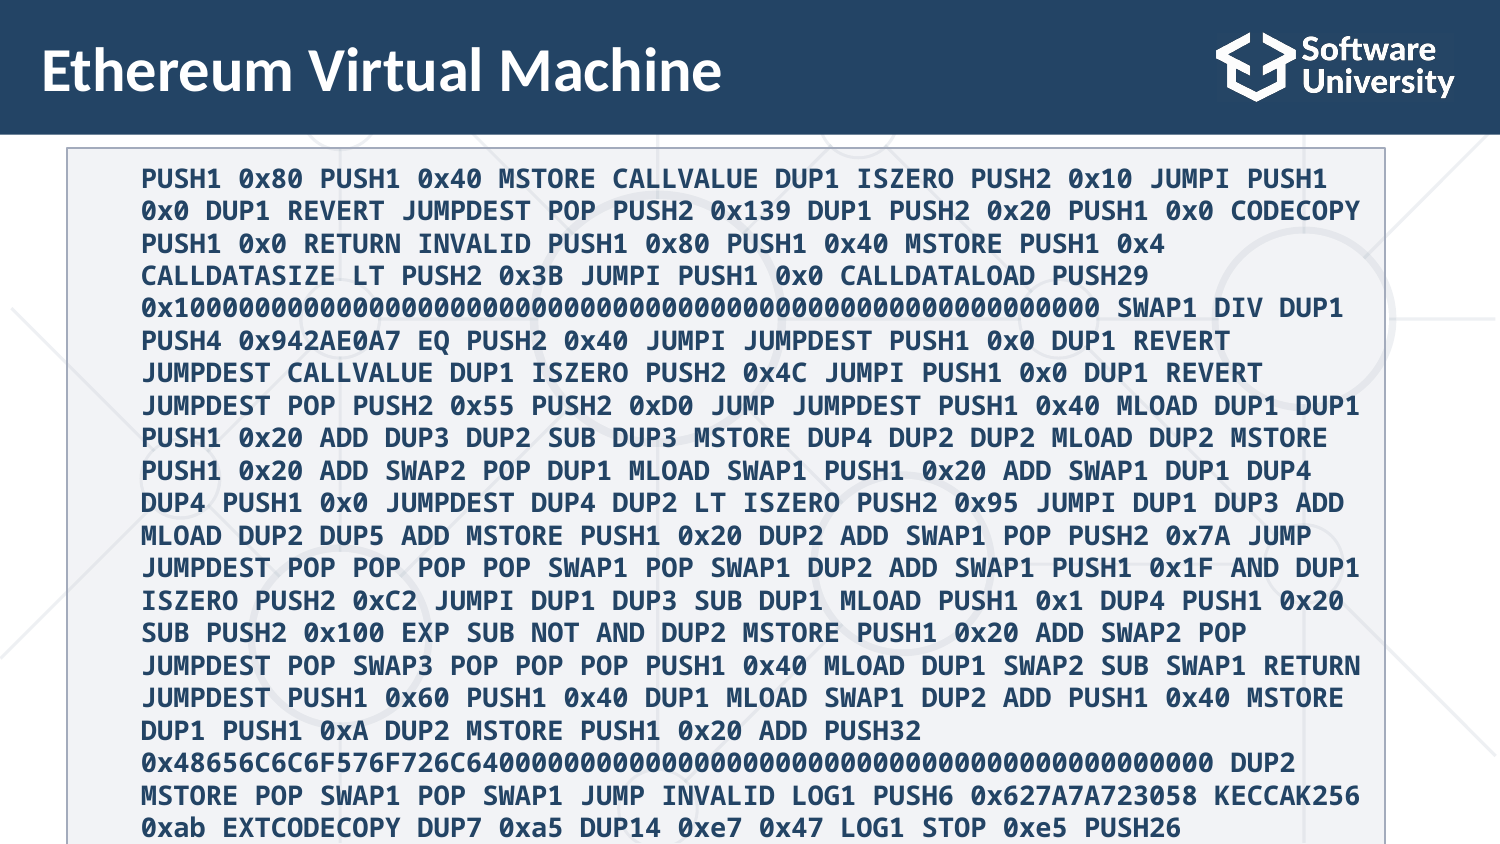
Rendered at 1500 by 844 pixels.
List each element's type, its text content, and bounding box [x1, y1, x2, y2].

list PUSH1 0x80 PUSH1 0x40 MSTORE CALLVALUE DUP1 ISZERO PUSH2 0x10 JUMPI PUSH1 0x0 DUP1 REVERT JUMPDEST POP PUSH2 0x139 DUP1 PUSH2 0x20 PUSH1 0x0 CODECOPY PUSH1 0x0 RETURN INVALID PUSH1 0x80 PUSH1 0x40 MSTORE PUSH1 0x4 CALLDATASIZE LT PUSH2 0x3B JUMPI PUSH1 0x0 CALLDATALOAD PUSH29 0x100000000000000000000000000000000000000000000000000000000 SWAP1 DIV DUP1 PUSH4 0x942AE0A7 EQ PUSH2 0x40 JUMPI JUMPDEST PUSH1 0x0 DUP1 REVERT JUMPDEST CALLVALUE DUP1 ISZERO PUSH2 0x4C JUMPI PUSH1 0x0 DUP1 REVERT JUMPDEST POP PUSH2 0x55 PUSH2 0xD0 JUMP JUMPDEST PUSH1 0x40 MLOAD DUP1 DUP1 PUSH1 0x20 ADD DUP3 DUP2 SUB DUP3 MSTORE DUP4 DUP2 DUP2 MLOAD DUP2 MSTORE PUSH1 0x20 ADD SWAP2 POP DUP1 MLOAD SWAP1 PUSH1 0x20 ADD SWAP1 DUP1 DUP4 DUP4 PUSH1 0x0 JUMPDEST DUP4 DUP2 LT ISZERO PUSH2 0x95 JUMPI DUP1 DUP3 ADD MLOAD DUP2 DUP5 ADD MSTORE PUSH1 0x20 DUP2 ADD SWAP1 POP PUSH2 0x7A JUMP JUMPDEST POP POP POP POP SWAP1 POP SWAP1 DUP2 ADD SWAP1 PUSH1 0x1F AND DUP1 ISZERO PUSH2 0xC2 JUMPI DUP1 DUP3 SUB DUP1 MLOAD PUSH1 0x1 DUP4 PUSH1 0x20 SUB PUSH2 0x100 EXP SUB NOT AND DUP2 MSTORE PUSH1 0x20 ADD SWAP2 POP JUMPDEST POP SWAP3 POP POP POP PUSH1 0x40 MLOAD DUP1 SWAP2 SUB SWAP1 RETURN JUMPDEST PUSH1 0x60 PUSH1 0x40 DUP1 MLOAD SWAP1 DUP2 ADD PUSH1 0x40 MSTORE DUP1 PUSH1 0xA DUP2 MSTORE PUSH1 0x20 ADD PUSH32 0x48656C6C6F576F726C6400000000000000000000000000000000000000000000 DUP2 MSTORE POP SWAP1 POP SWAP1 JUMP INVALID LOG1 PUSH6 0x627A7A723058 KECCAK256 0xab EXTCODECOPY DUP7 0xa5 DUP14 0xe7 0x47 LOG1 STOP 0xe5 PUSH26 0x4501244A4347870B0E4FD36DD0B4EA6F7C2F5834FA0029000000 [66, 147, 1386, 844]
picture [1216, 32, 1455, 102]
title Ethereum Virtual Machine [23, 12, 1193, 121]
